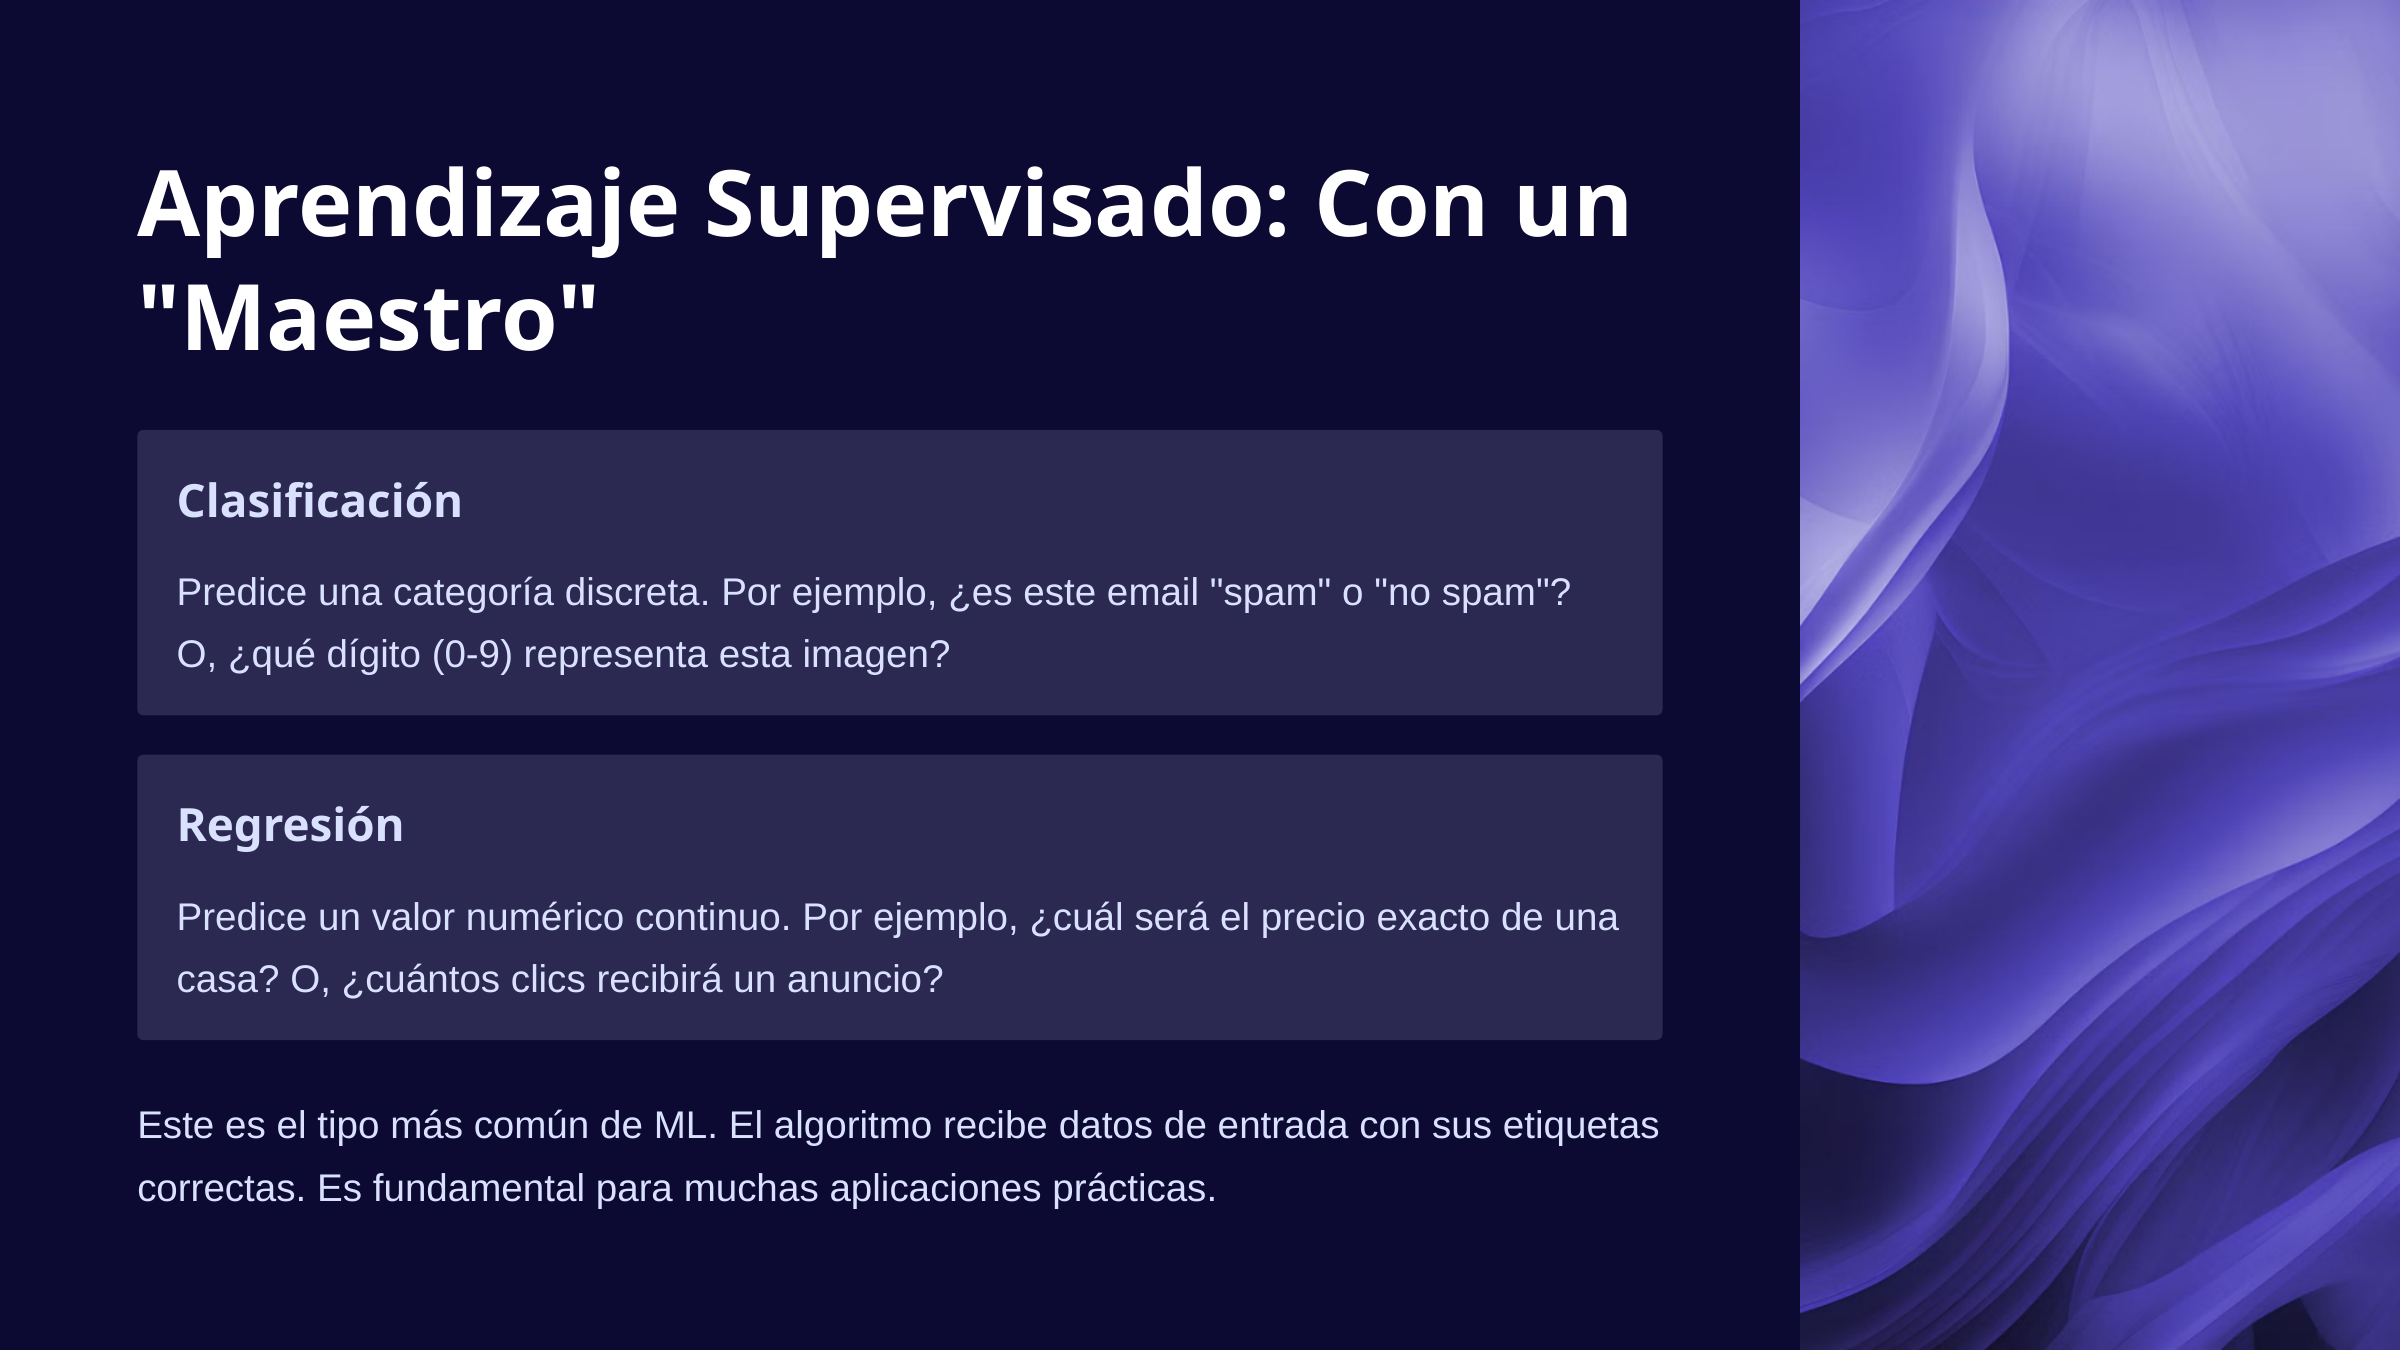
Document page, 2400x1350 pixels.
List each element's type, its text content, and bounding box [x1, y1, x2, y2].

text_box Este es el tipo más común de ML. El algoritmo recibe datos de entrada con sus etiquetas correctas. Es fundamental para muchas aplicaciones prácticas. [137, 1084, 1663, 1210]
text_box [137, 754, 1663, 1041]
text_box Predice un valor numérico continuo. Por ejemplo, ¿cuál será el precio exacto de una casa? O, ¿cuántos clics recibirá un anuncio? [176, 875, 1624, 1001]
text_box Predice una categoría discreta. Por ejemplo, ¿es este email "spam" o "no spam"? O, ¿qué dígito (0-9) representa esta imagen? [176, 550, 1624, 677]
text_box Clasificación [176, 469, 639, 527]
picture [1799, 0, 2400, 1350]
text_box Regresión [176, 793, 639, 852]
text_box Aprendizaje Supervisado: Con un "Maestro" [137, 140, 1663, 371]
text_box [137, 429, 1663, 716]
